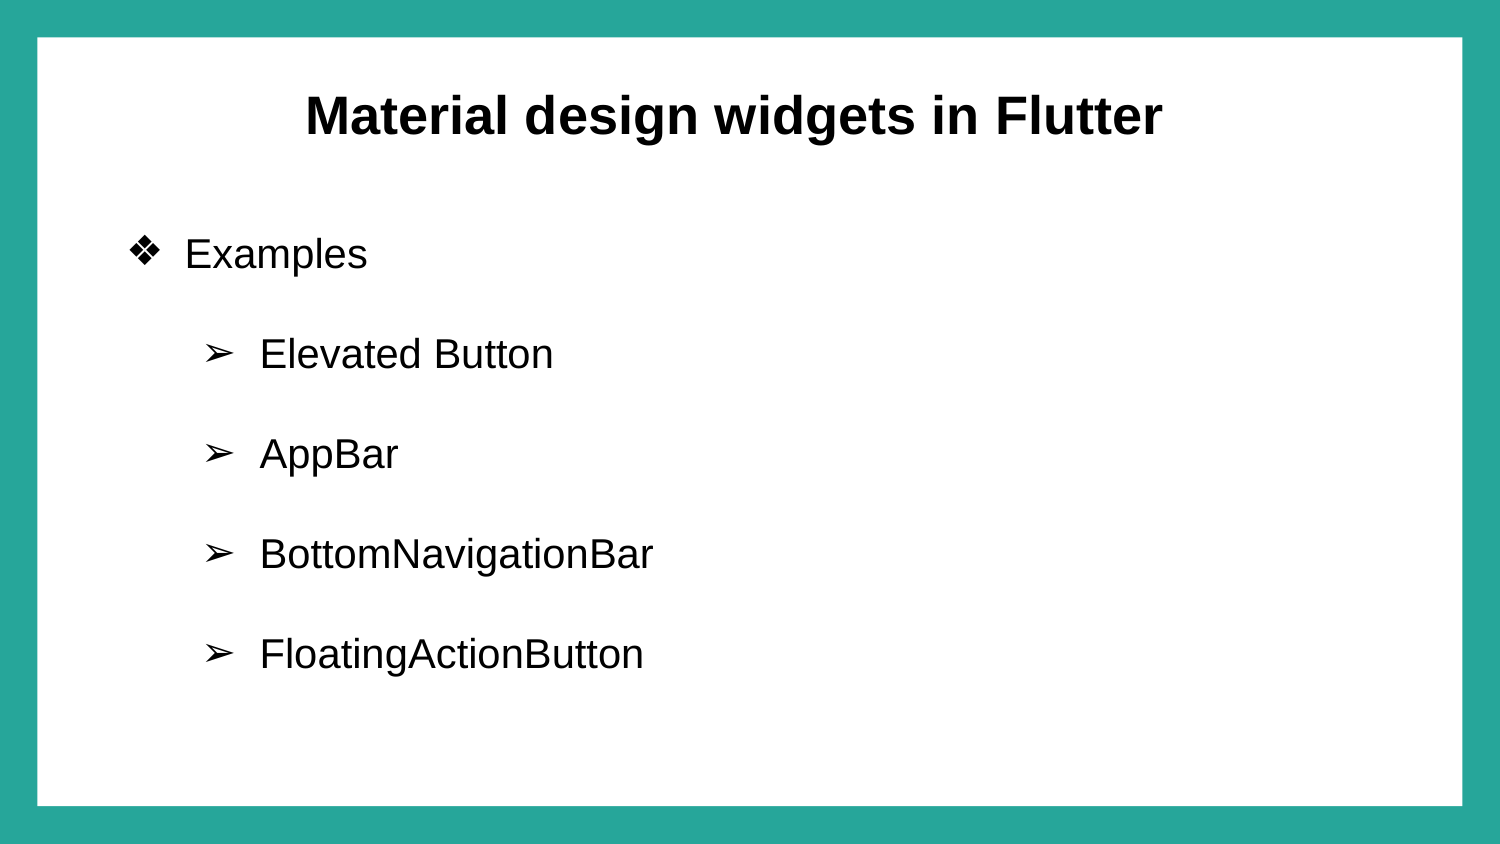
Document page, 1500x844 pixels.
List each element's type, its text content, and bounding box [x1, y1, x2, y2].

title Material design widgets in Flutter [82, 56, 1388, 170]
text_box Examples Elevated Button AppBar BottomNavigationBar FloatingActionButton [94, 211, 1399, 805]
